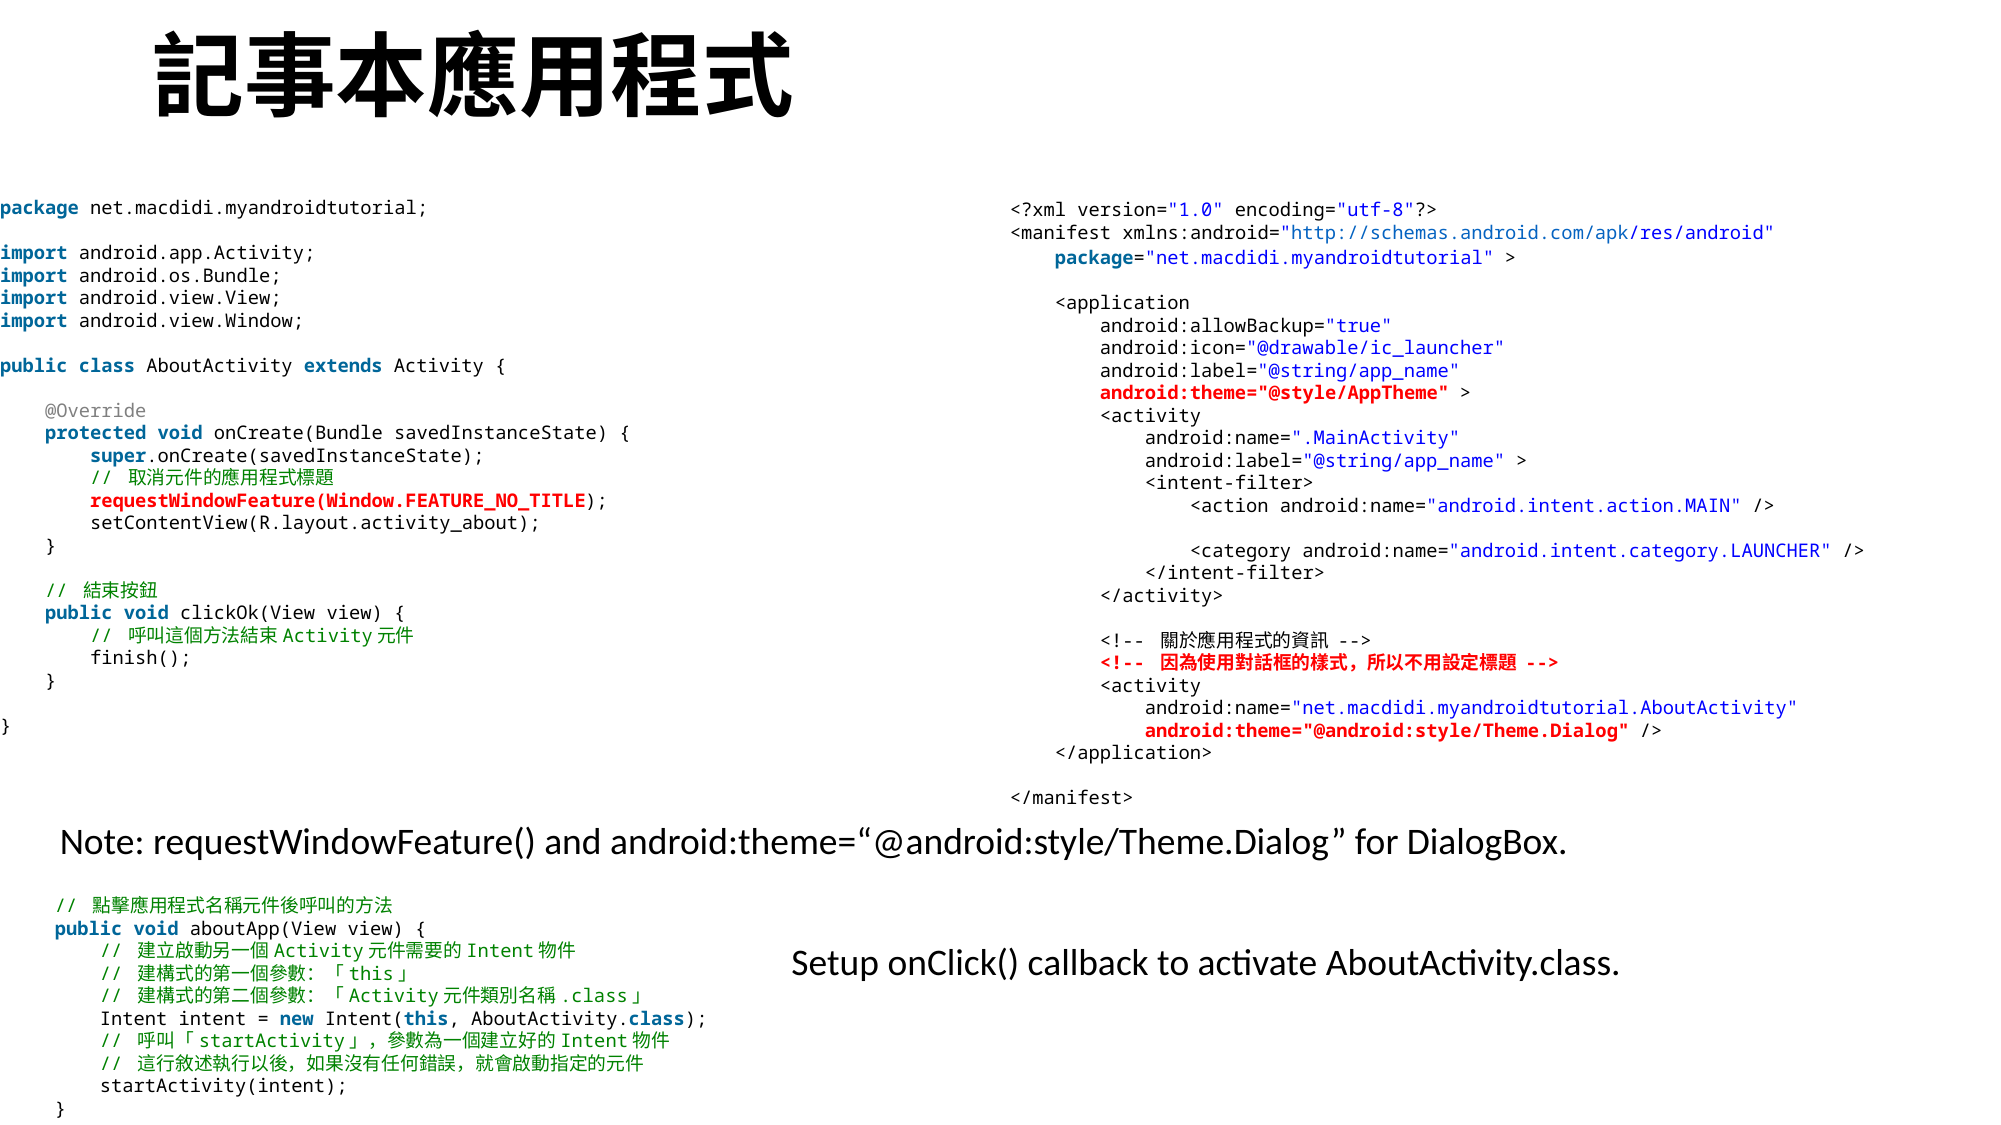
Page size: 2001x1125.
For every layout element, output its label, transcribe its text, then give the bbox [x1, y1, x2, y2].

title 記事本應用程式 [137, 19, 1863, 141]
text_box // 點擊應用程式名稱元件後呼叫的方法 public void aboutApp(View view) { // 建立啟動另一個Activity元件需要的Intent物件 // 建構式的第一個參數：「this」 // 建構式的第二個參數：「Activity元件類別名稱.class」 Intent intent = new Intent(this, AboutActivity.class); // 呼叫「startActivity」，參數為一個建立好的Intent物件 // 這行敘述執行以後，如果沒有任何錯誤，就會啟動指定的元件 startActivity(intent); } [9, 893, 715, 1119]
text_box package net.macdidi.myandroidtutorial; import android.app.Activity; import android.os.Bundle; import android.view.View; import android.view.Window; public class AboutActivity extends Activity { @Override protected void onCreate(Bundle savedInstanceState) { super.onCreate(savedInstanceState); // 取消元件的應用程式標題 requestWindowFeature(Window.FEATURE_NO_TITLE); setContentView(R.layout.activity_about); } // 結束按鈕 public void clickOk(View view) { // 呼叫這個方法結束Activity元件 finish(); } } [0, 195, 750, 736]
text_box Setup onClick() callback to activate AboutActivity.class. [776, 930, 1637, 991]
text_box Note: requestWindowFeature() and android:theme=“@android:style/Theme.Dialog” for DialogBox. [44, 810, 1584, 870]
text_box <?xml version="1.0" encoding="utf-8"?> <manifest xmlns:android="http://schemas.android.com/apk/res/android" package="net.macdidi.myandroidtutorial" > <application android:allowBackup="true" android:icon="@drawable/ic_launcher" android:label="@string/app_name" android:theme="@style/AppTheme" > <activity android:name=".MainActivity" android:label="@string/app_name" > <intent-filter> <action android:name="android.intent.action.MAIN" /> <category android:name="android.intent.category.LAUNCHER" /> </intent-filter> </activity> <!-- 關於應用程式的資訊 --> <!-- 因為使用對話框的樣式，所以不用設定標題 --> <activity android:name="net.macdidi.myandroidtutorial.AboutActivity" android:theme="@android:style/Theme.Dialog" /> </application> </manifest> [1009, 198, 2000, 809]
